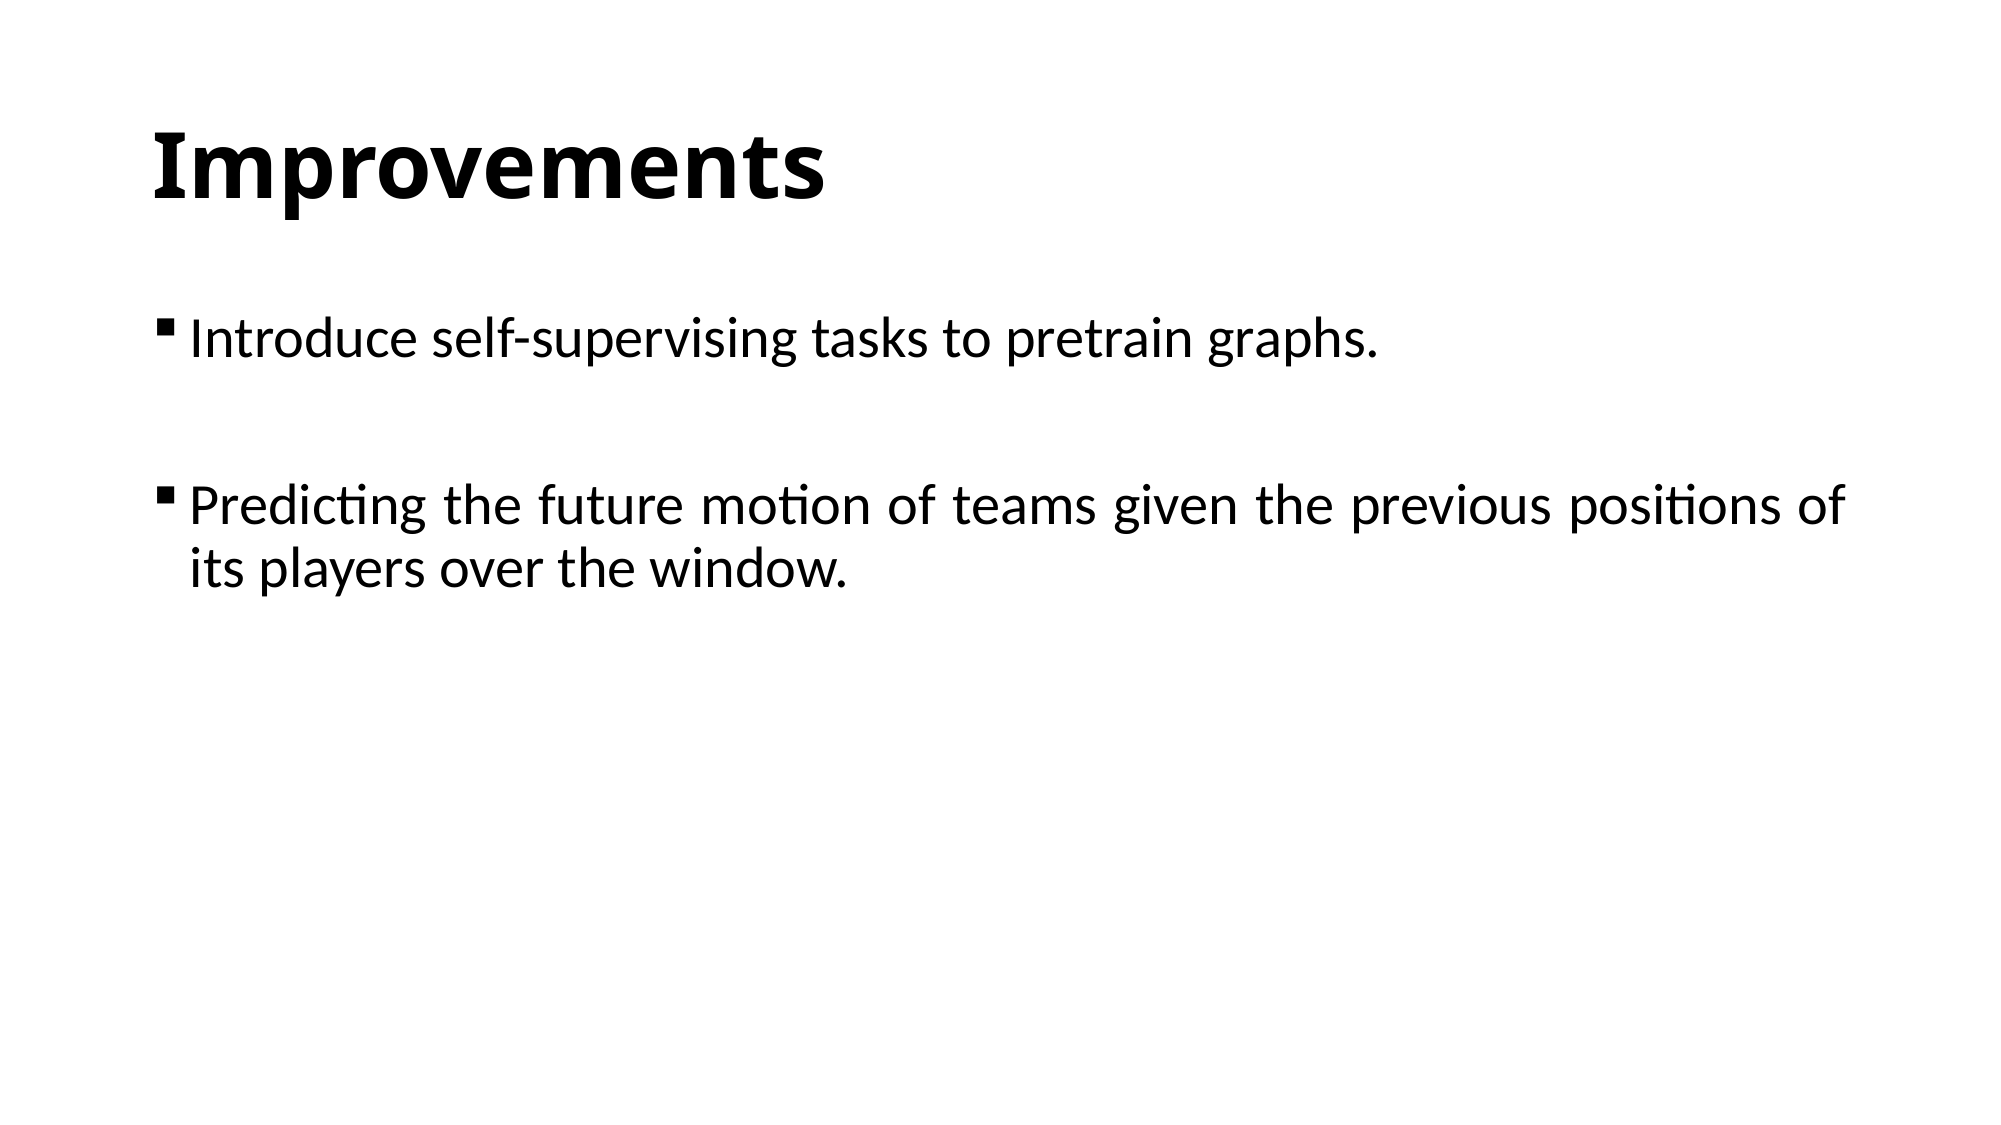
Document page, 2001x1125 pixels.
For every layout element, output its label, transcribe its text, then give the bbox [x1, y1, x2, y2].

list Introduce self-supervising tasks to pretrain graphs. Predicting the future motion of teams given the previous positions of its players over the window. [137, 299, 1863, 1014]
title Improvements [137, 59, 1863, 278]
